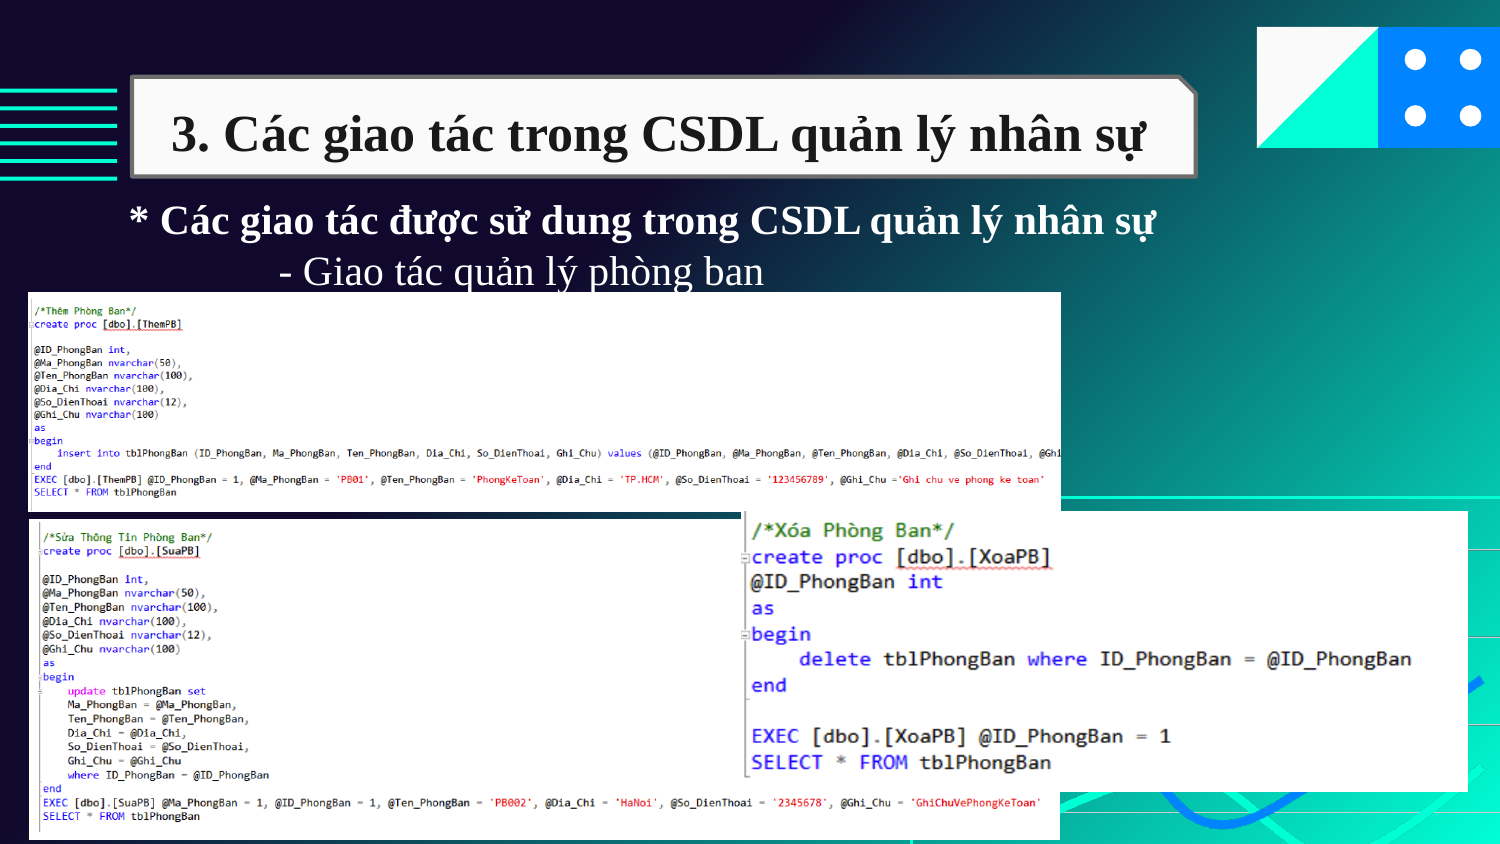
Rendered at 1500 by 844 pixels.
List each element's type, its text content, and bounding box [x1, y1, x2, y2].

title * Các giao tác được sử dung trong CSDL quản lý nhân sự - Giao tác quản lý phòng ban [113, 105, 1192, 382]
text_box [1459, 48, 1482, 71]
text_box [1404, 48, 1427, 71]
text_box [1404, 105, 1427, 127]
picture [28, 292, 1500, 844]
text_box [1379, 26, 1500, 149]
text_box 3. Các giao tác trong CSDL quản lý nhân sự [129, 74, 1198, 179]
text_box [1066, 497, 1500, 517]
text_box [1258, 28, 1379, 149]
text_box [1459, 105, 1482, 127]
text_box [1256, 26, 1379, 149]
